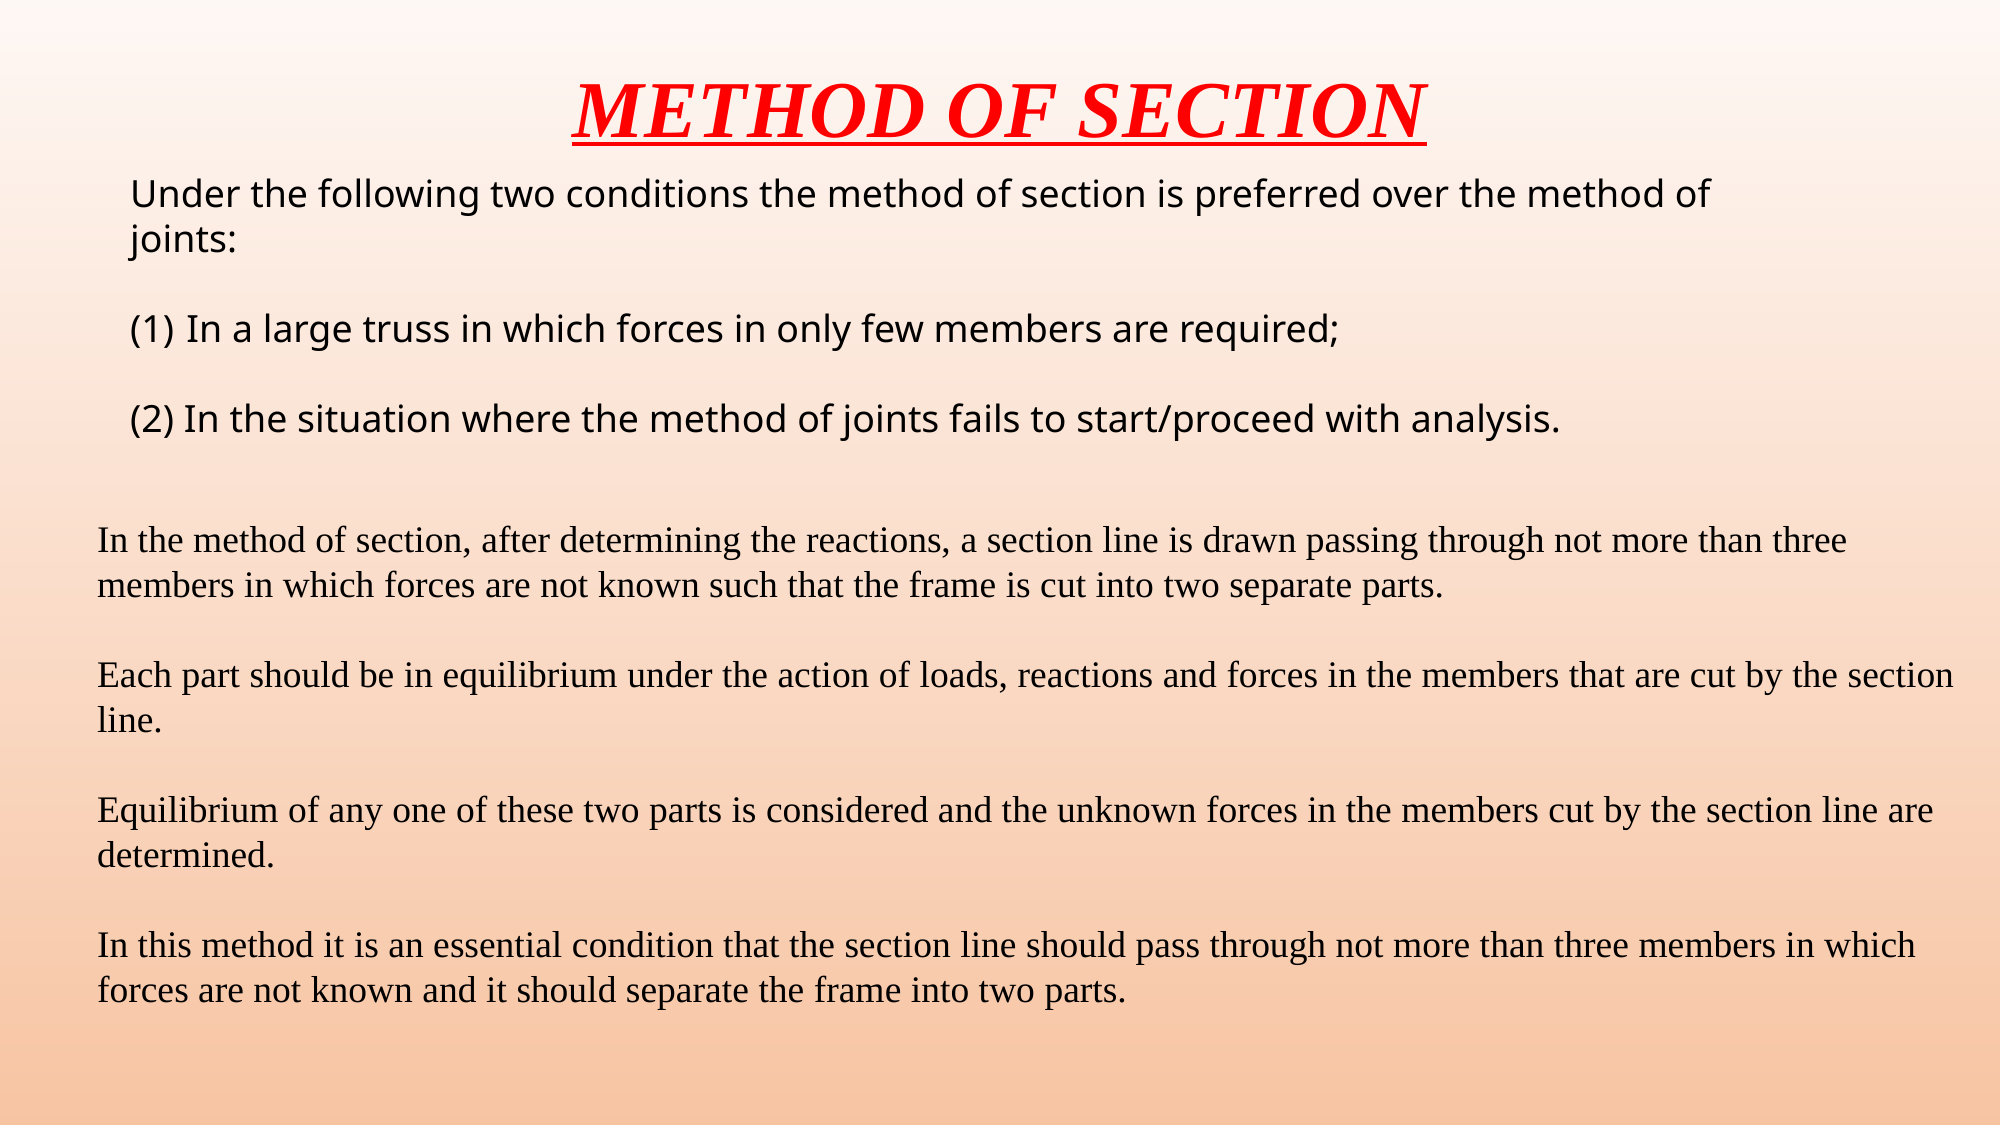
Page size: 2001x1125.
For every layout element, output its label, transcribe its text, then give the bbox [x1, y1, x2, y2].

text_box In the method of section, after determining the reactions, a section line is drawn passing through not more than three members in which forces are not known such that the frame is cut into two separate parts. Each part should be in equilibrium under the action of loads, reactions and forces in the members that are cut by the section line. Equilibrium of any one of these two parts is considered and the unknown forces in the members cut by the section line are determined. In this method it is an essential condition that the section line should pass through not more than three members in which forces are not known and it should separate the frame into two parts. [82, 507, 1978, 1018]
title METHOD OF SECTION [137, 59, 1863, 163]
text_box Under the following two conditions the method of section is preferred over the method of joints: In a large truss in which forces in only few members are required; (2) In the situation where the method of joints fails to start/proceed with analysis. [115, 162, 1779, 448]
